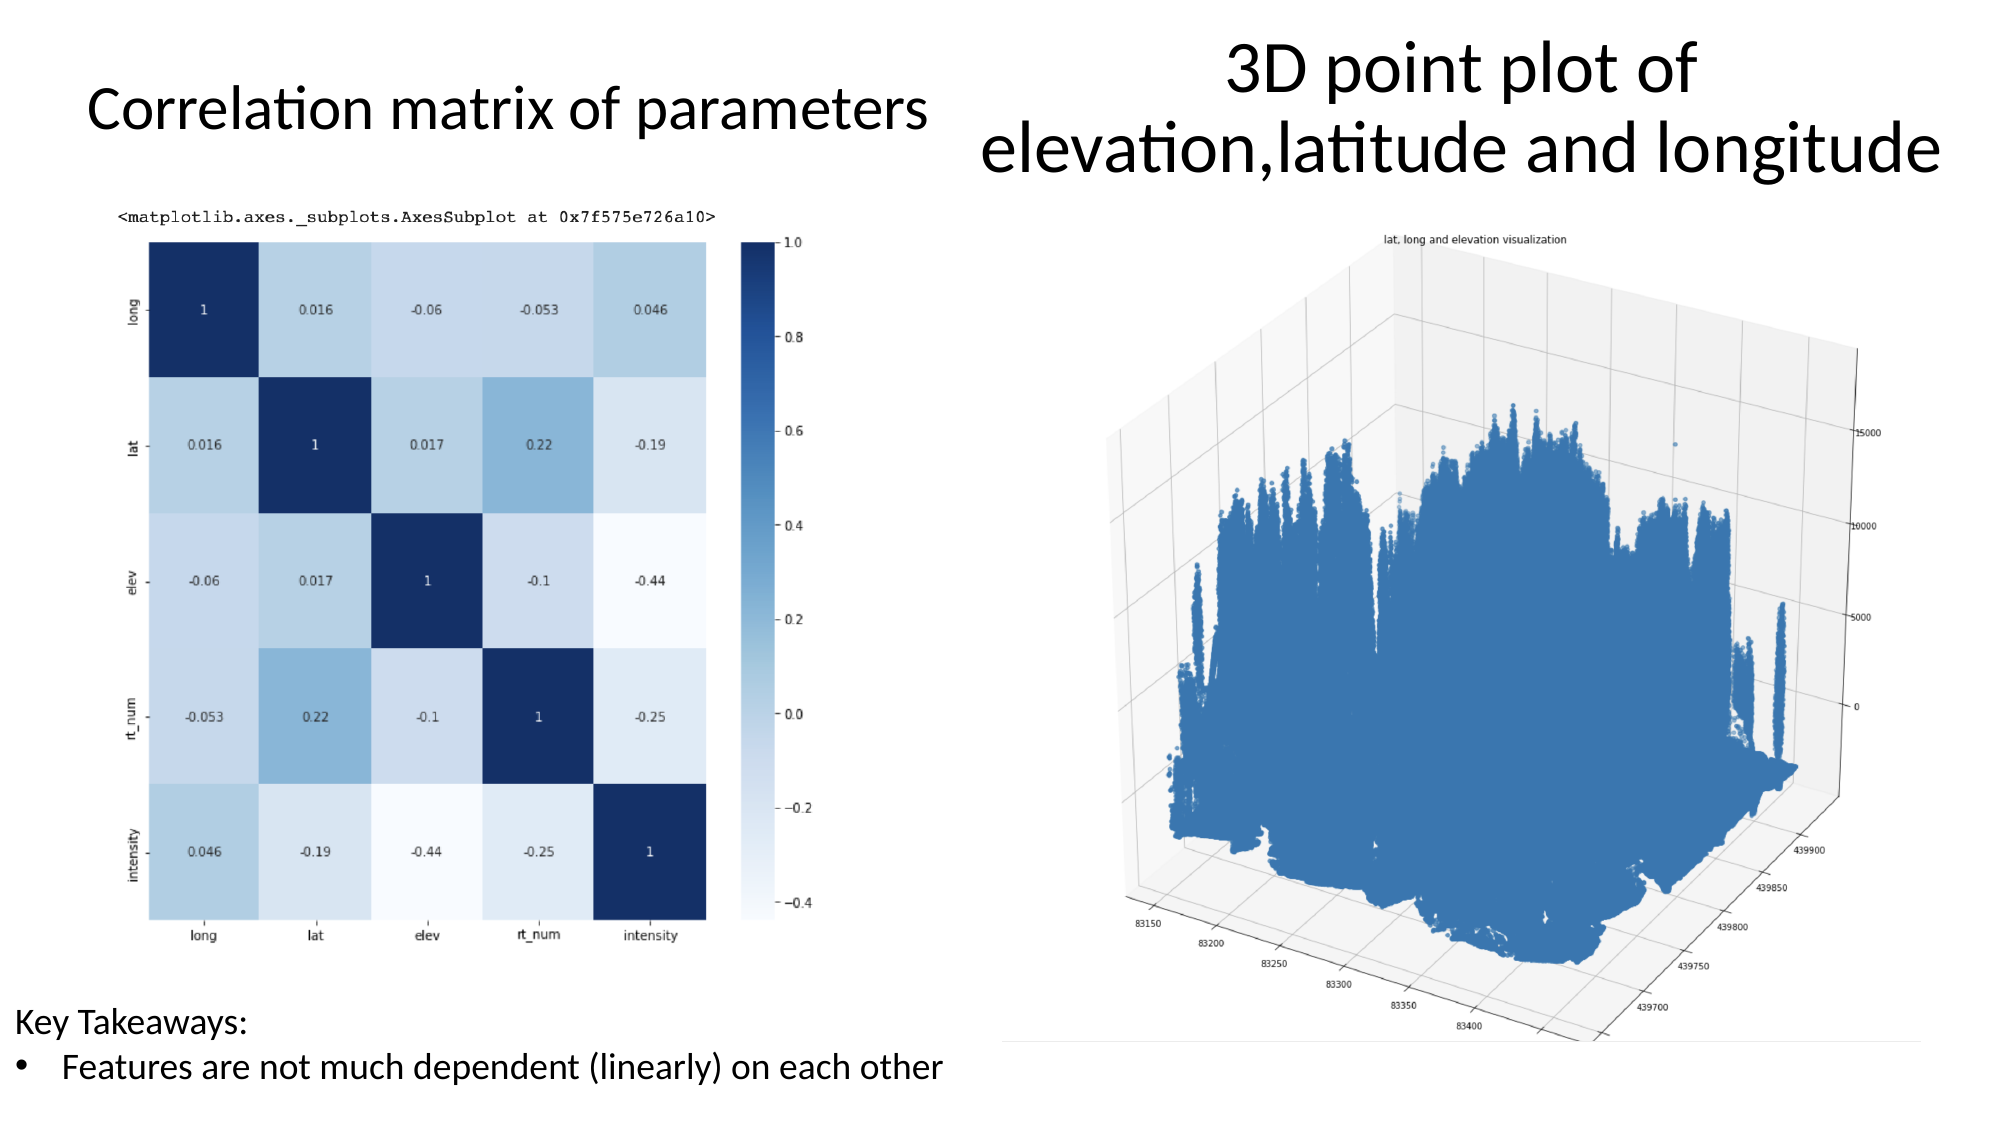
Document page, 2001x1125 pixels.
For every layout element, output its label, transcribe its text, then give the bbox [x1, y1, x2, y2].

title Correlation matrix of parameters [59, 35, 944, 183]
picture [1001, 207, 1922, 1043]
picture [111, 207, 839, 958]
title 3D point plot of elevation,latitude and longitude [944, 35, 1979, 183]
text_box Key Takeaways: Features are not much dependent (linearly) on each other [0, 982, 2000, 1103]
